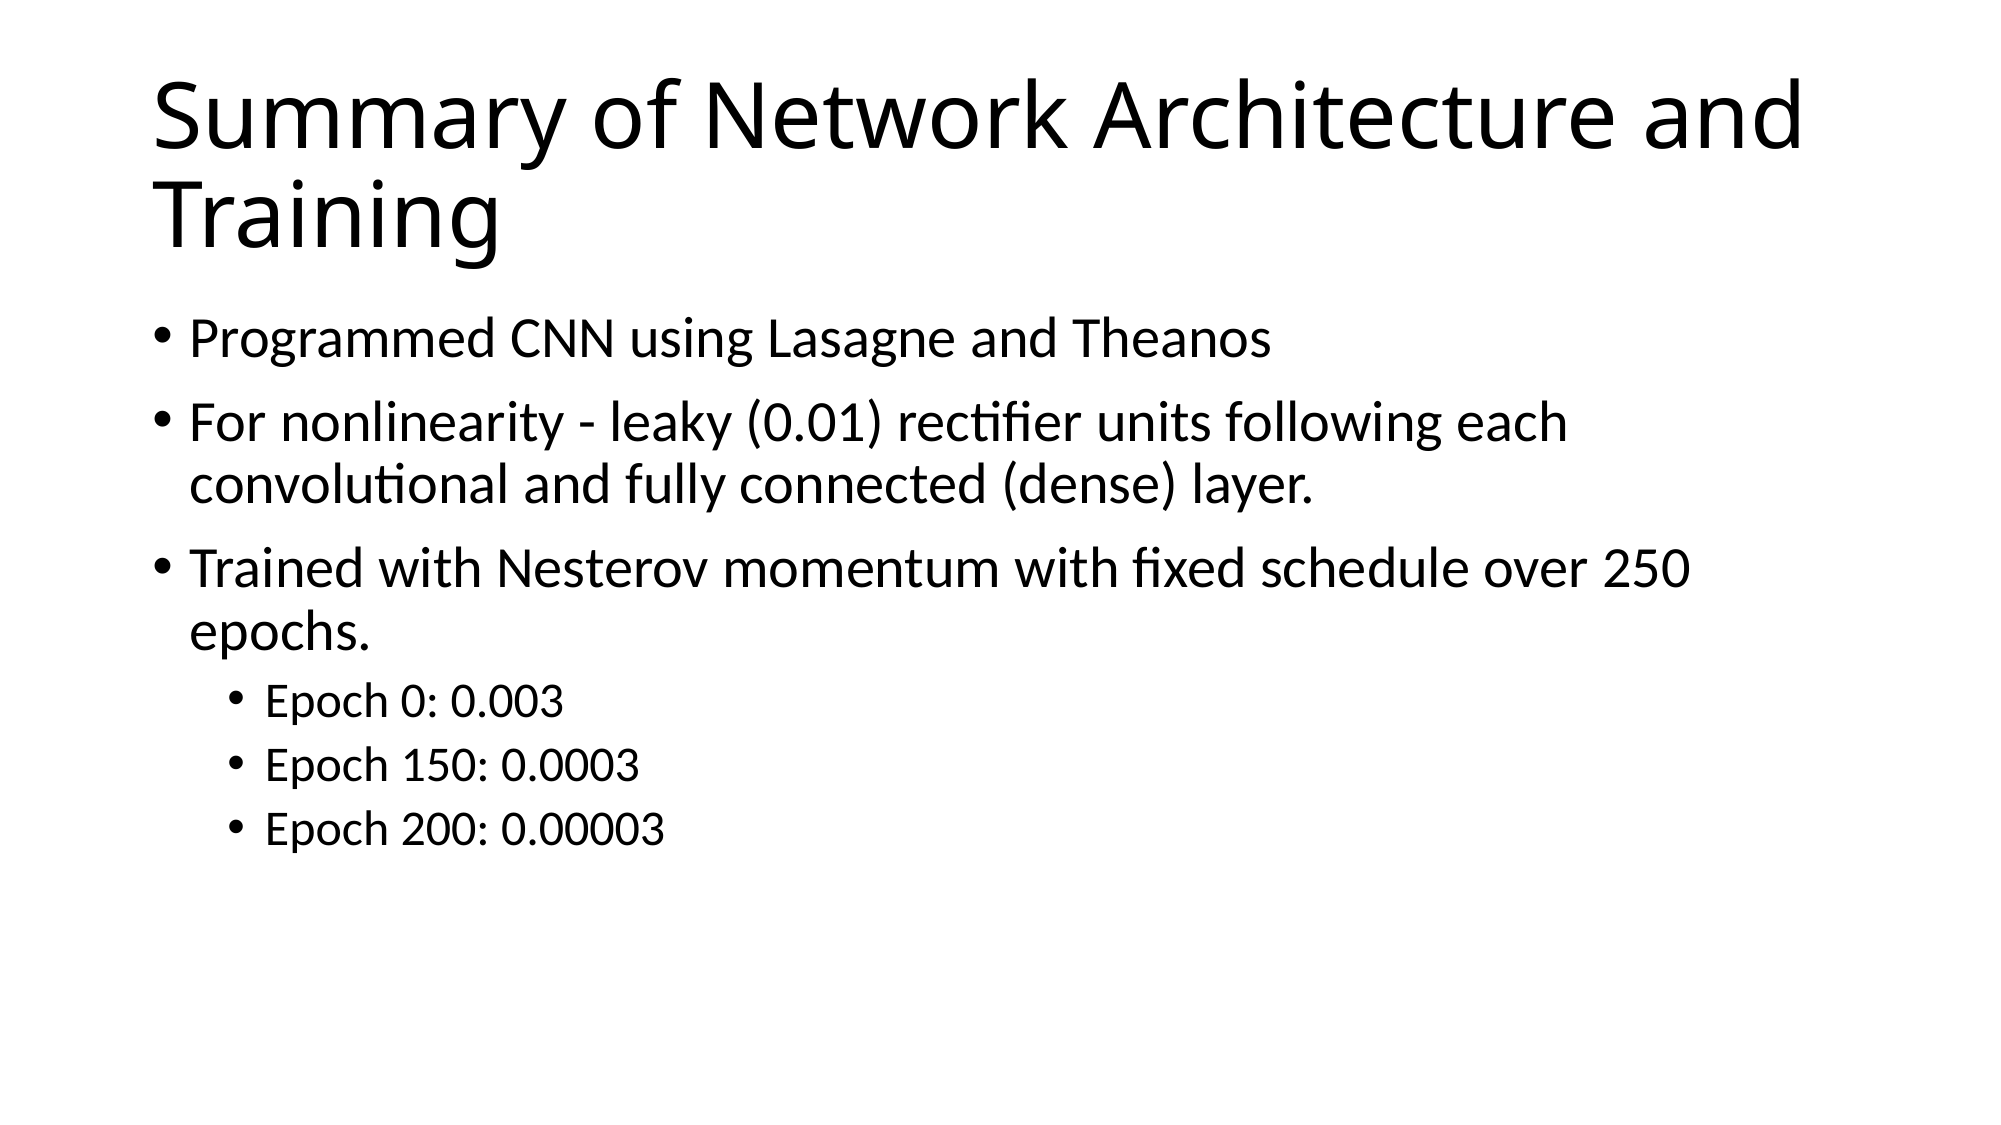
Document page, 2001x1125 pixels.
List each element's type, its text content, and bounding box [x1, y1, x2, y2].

list Programmed CNN using Lasagne and Theanos For nonlinearity - leaky (0.01) rectifier units following each convolutional and fully connected (dense) layer. Trained with Nesterov momentum with fixed schedule over 250 epochs. Epoch 0: 0.003 Epoch 150: 0.0003 Epoch 200: 0.00003 [137, 299, 1863, 1014]
title Summary of Network Architecture and Training [137, 59, 1863, 278]
